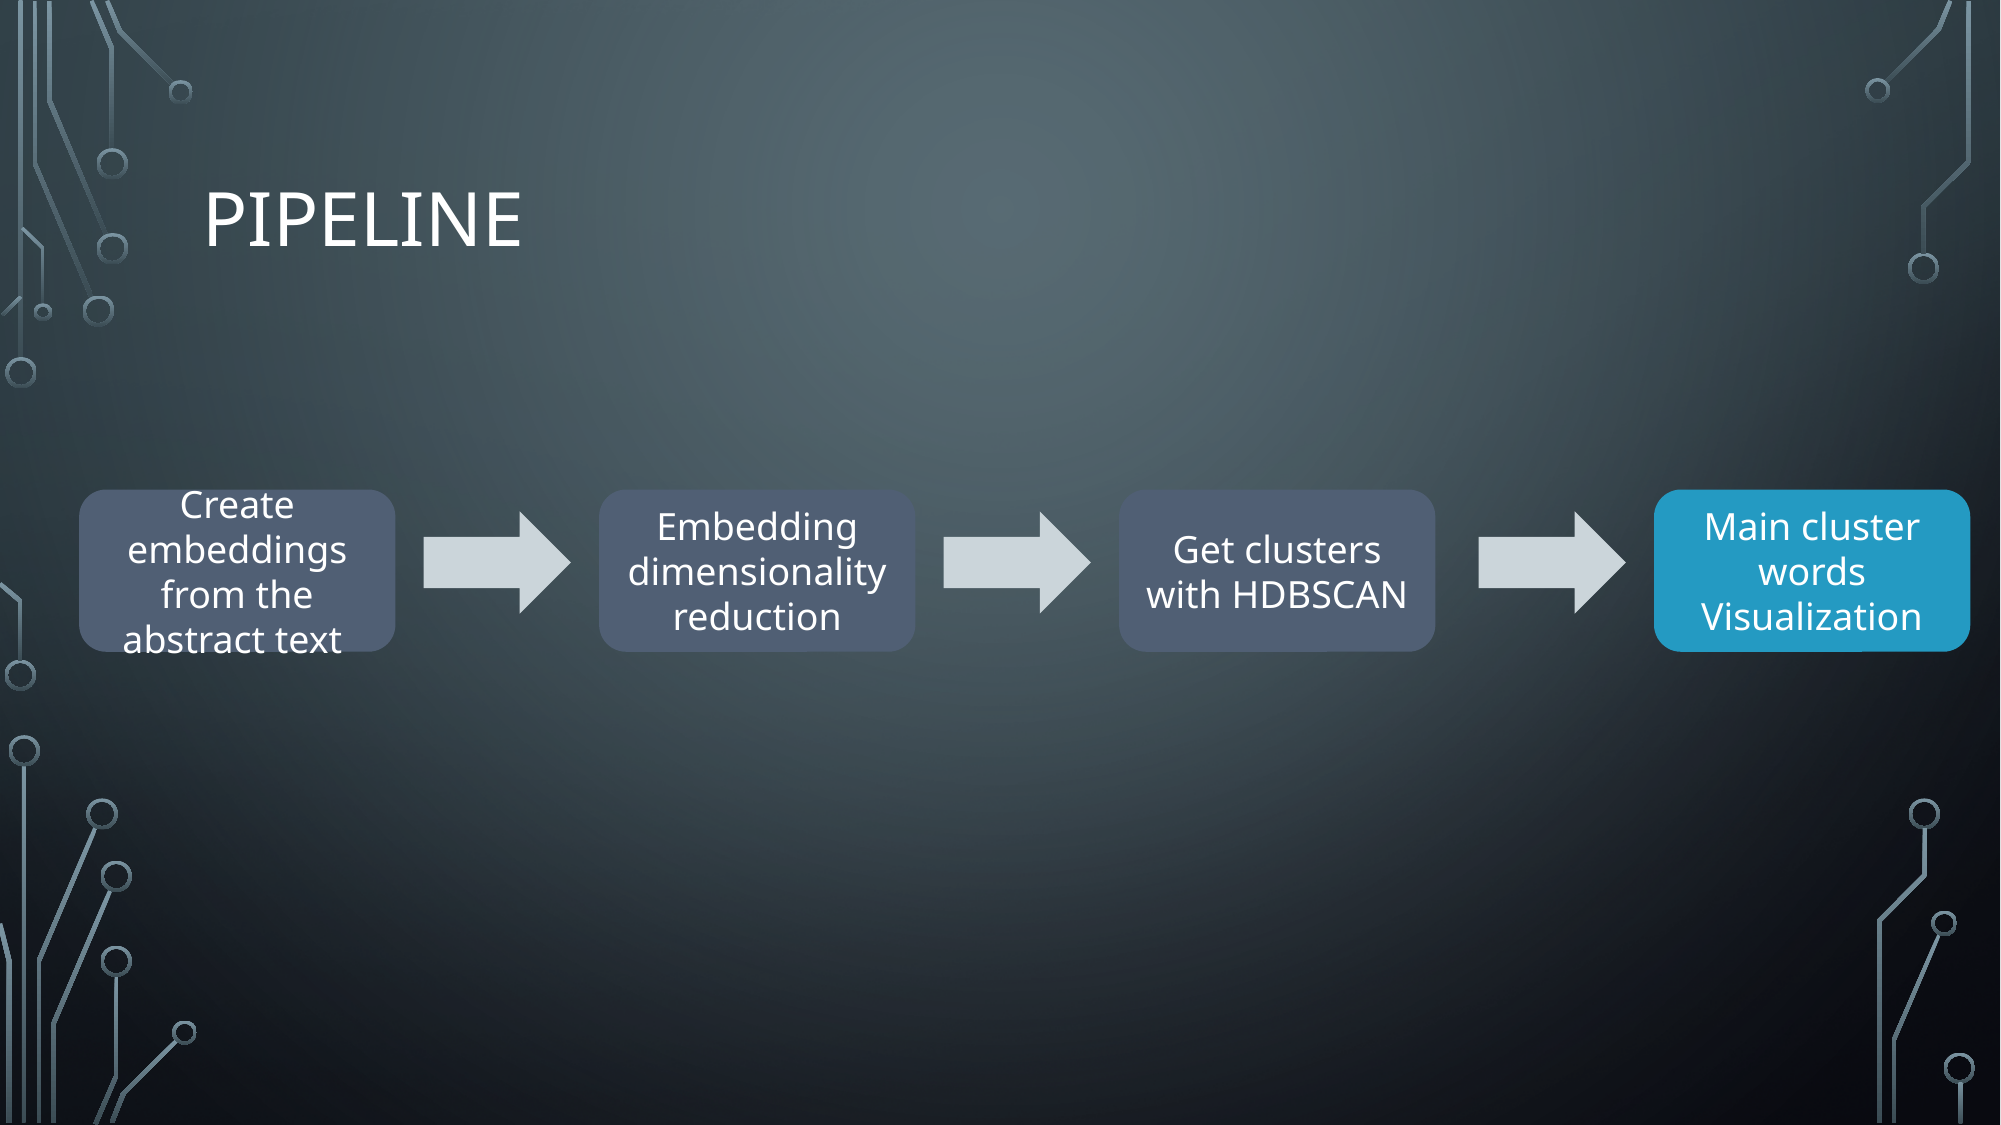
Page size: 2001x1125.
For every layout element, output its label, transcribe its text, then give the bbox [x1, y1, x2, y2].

text_box Create embeddings from the abstract text [77, 488, 397, 654]
text_box Main cluster words Visualization [1652, 488, 1972, 654]
title Pipeline [187, 101, 1813, 344]
text_box Embedding dimensionality reduction [597, 488, 917, 654]
text_box [1477, 510, 1627, 615]
text_box [422, 510, 572, 615]
text_box Get clusters with HDBSCAN [1117, 488, 1437, 654]
text_box [942, 510, 1092, 615]
